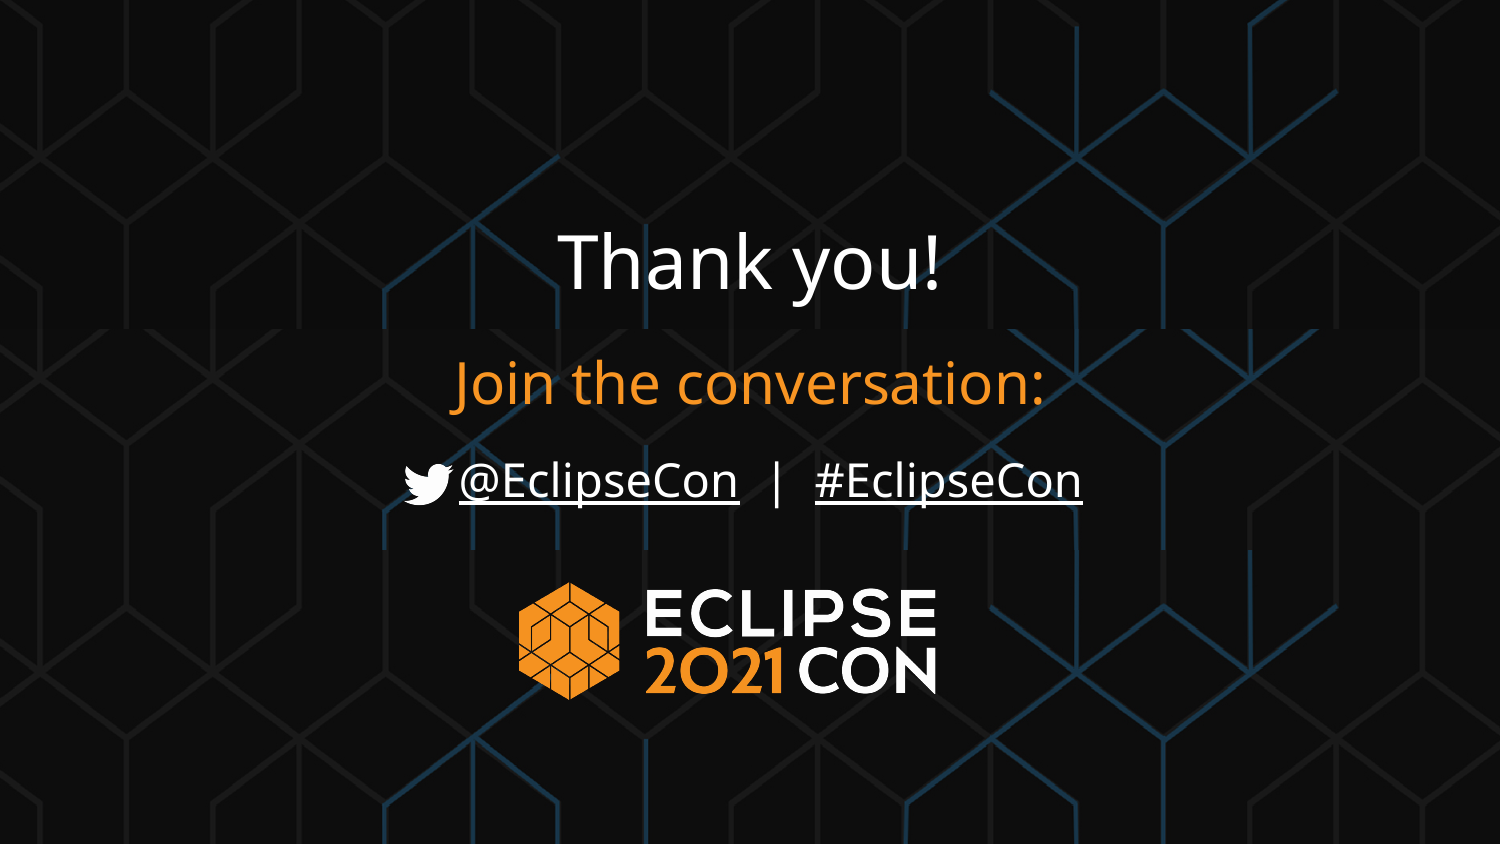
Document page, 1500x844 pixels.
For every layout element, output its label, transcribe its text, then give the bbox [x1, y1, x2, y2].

text_box @EclipseCon | #EclipseCon [415, 435, 1127, 521]
title Thank you! [51, 190, 1449, 329]
picture [0, 0, 1500, 844]
title Join the conversation: [51, 339, 1449, 424]
